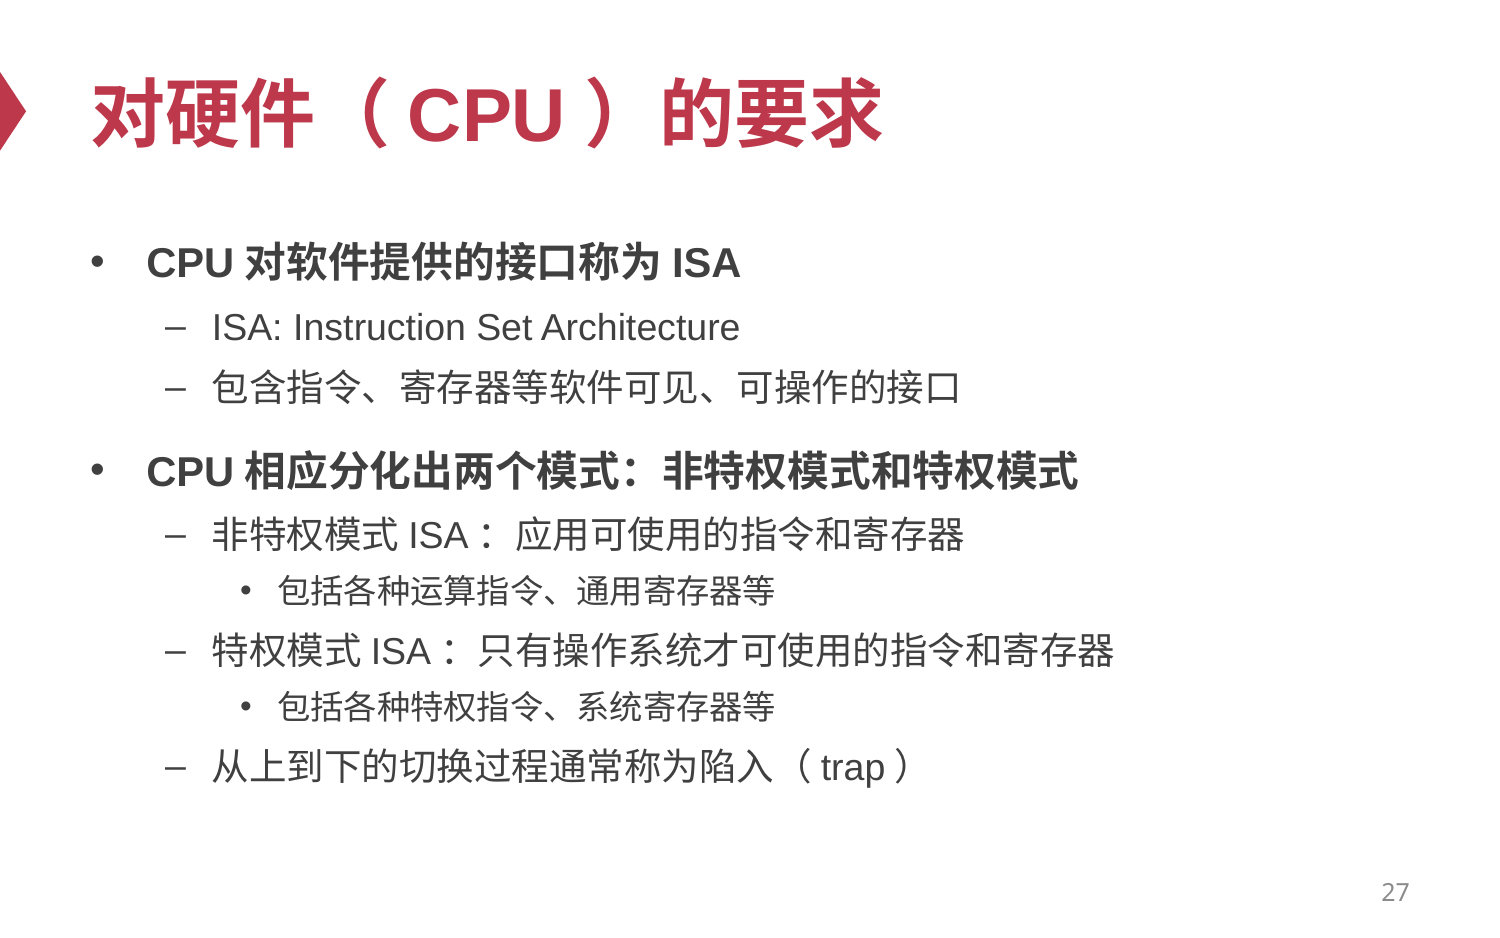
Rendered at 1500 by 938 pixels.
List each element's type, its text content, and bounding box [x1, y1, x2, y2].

title 对硬件（CPU）的要求 [75, 37, 1425, 186]
list CPU对软件提供的接口称为ISA ISA: Instruction Set Architecture 包含指令、寄存器等软件可见、可操作的接口 CPU相应分化出两个模式：非特权模式和特权模式 非特权模式ISA：应用可使用的指令和寄存器 包括各种运算指令、通用寄存器等 特权模式ISA：只有操作系统才可使用的指令和寄存器 包括各种特权指令、系统寄存器等 从上到下的切换过程通常称为陷入（trap） [75, 218, 1425, 900]
slide_number 27 [1074, 868, 1425, 919]
